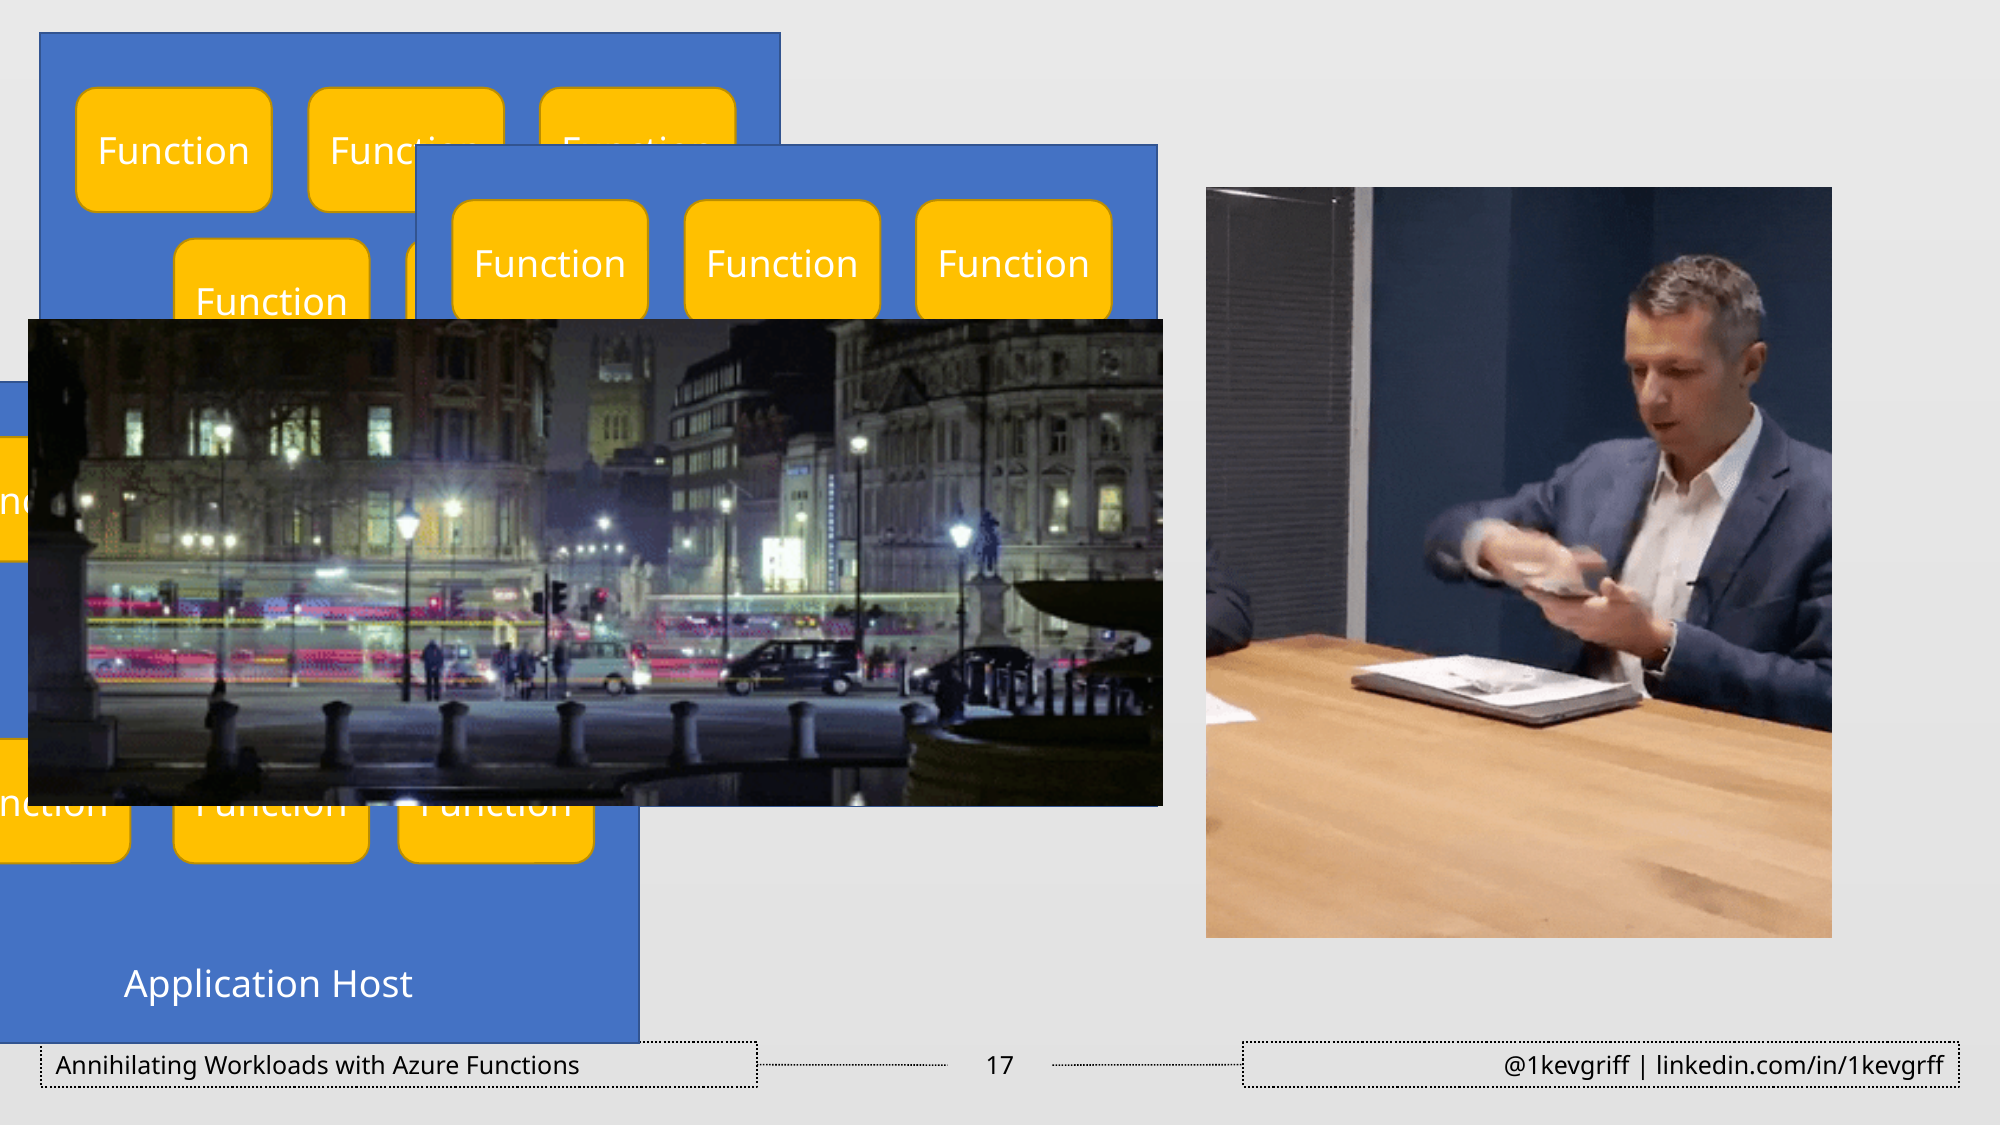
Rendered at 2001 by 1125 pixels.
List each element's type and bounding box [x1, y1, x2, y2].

picture [1206, 187, 1832, 938]
text_box [0, 382, 639, 1043]
text_box [39, 32, 781, 319]
text_box [415, 145, 1157, 319]
picture [28, 319, 1163, 806]
